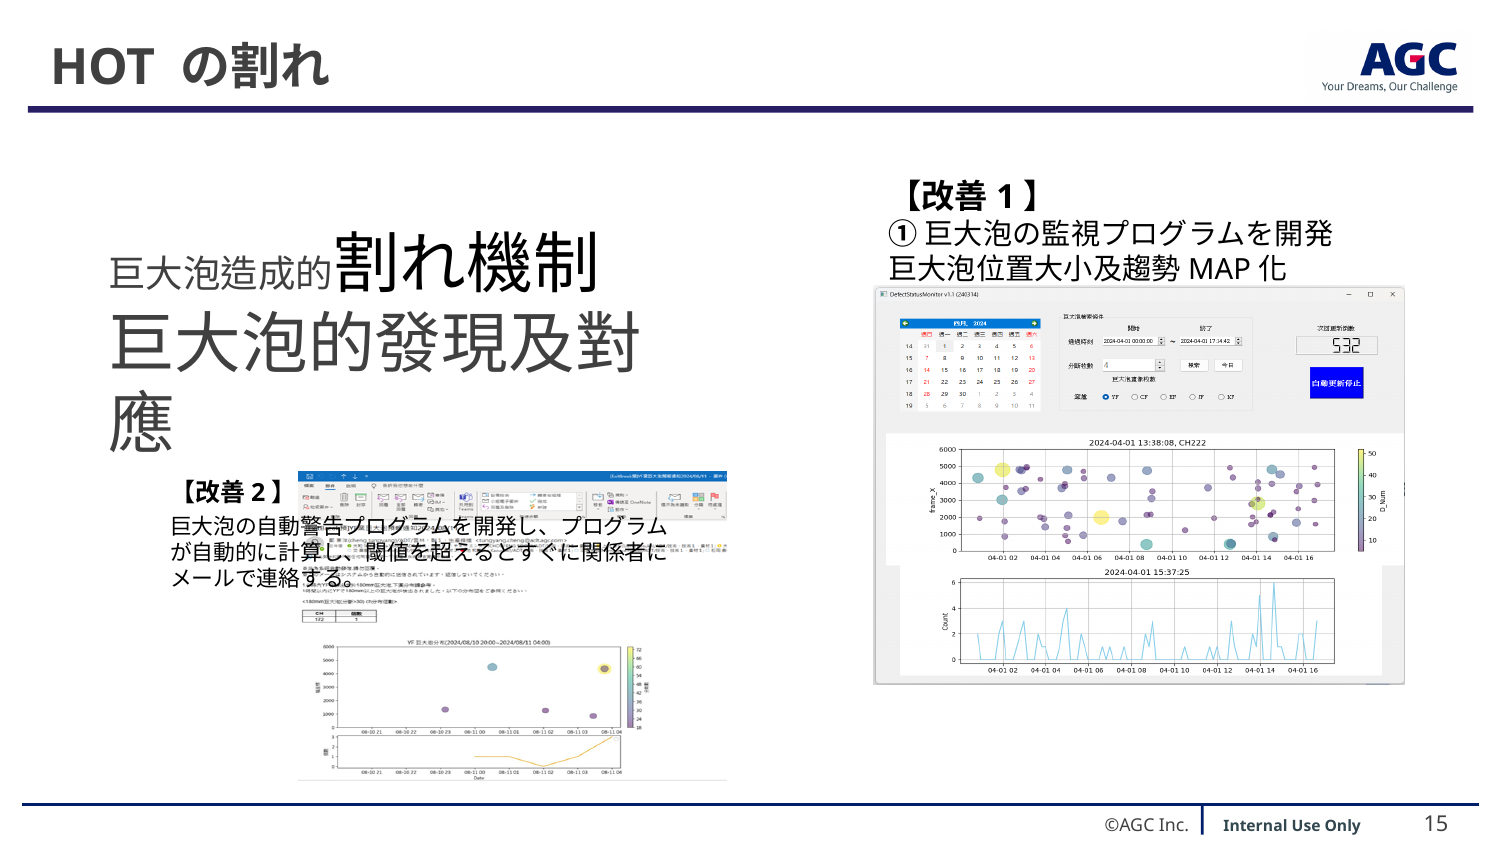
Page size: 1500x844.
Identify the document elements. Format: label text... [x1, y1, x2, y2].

title HOT の割れ [35, 27, 1300, 111]
text_box 【改善1】 ①巨大泡の監視プログラムを開発 巨大泡位置大小及趨勢MAP化 [873, 168, 1500, 293]
picture [298, 471, 727, 781]
picture [1306, 27, 1473, 106]
text_box 巨大泡造成的割れ機制 巨大泡的發現及對應 [93, 213, 704, 469]
text_box 【改善2】 巨大泡の自動警告プログラムを開発し、プログラムが自動的に計算し、閾値を超えるとすぐに関係者にメールで連絡する。 [155, 469, 704, 599]
picture [873, 285, 1405, 685]
